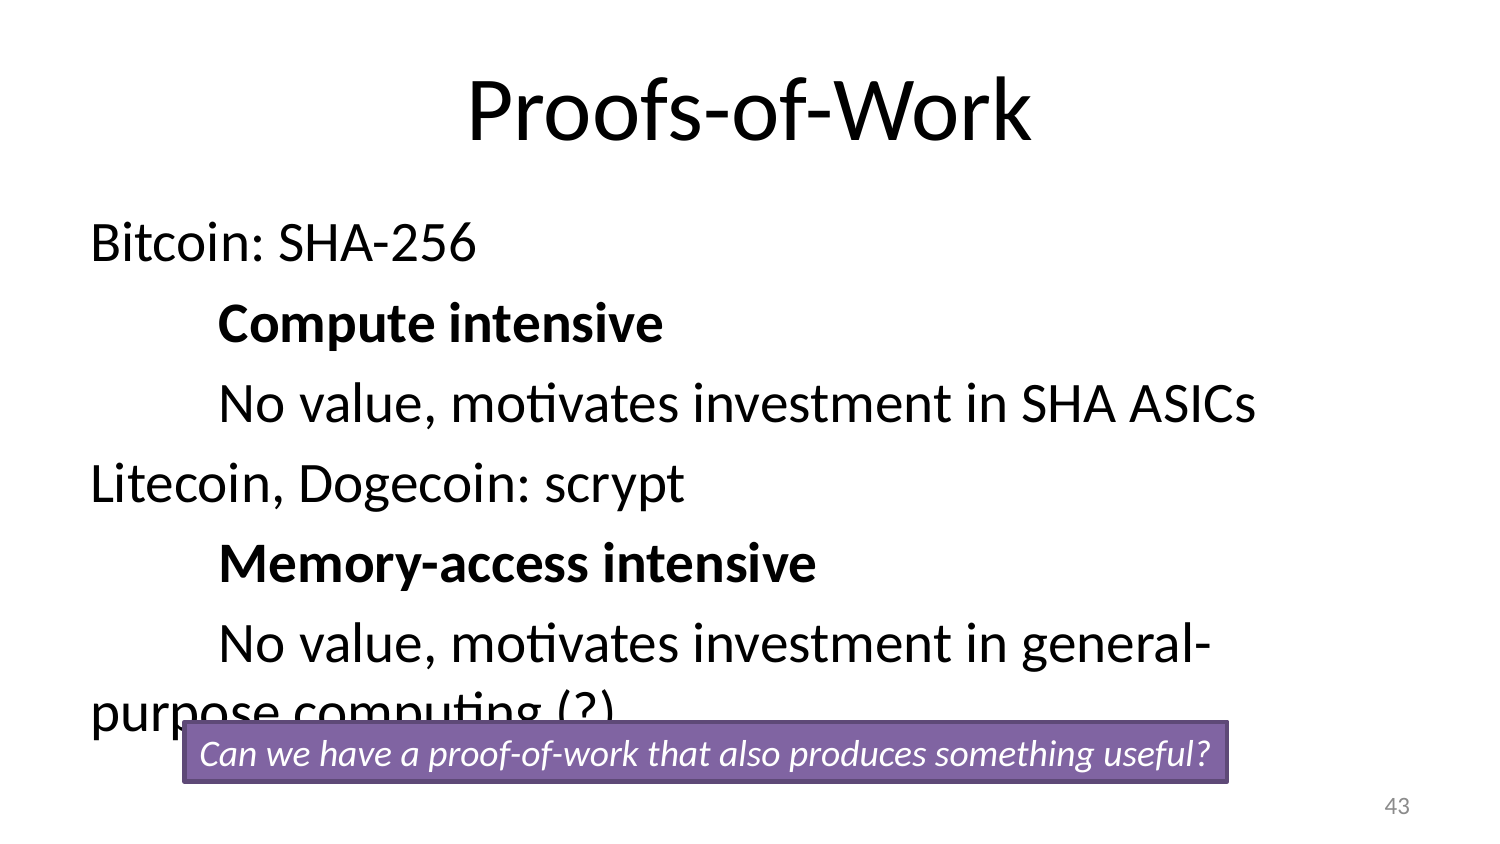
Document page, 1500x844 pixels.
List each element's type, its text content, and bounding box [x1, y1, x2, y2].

list Bitcoin: SHA-256 Compute intensive No value, motivates investment in SHA ASICs Litecoin, Dogecoin: scrypt Memory-access intensive No value, motivates investment in general- purpose computing (?) [75, 196, 1425, 754]
slide_number 42 [1074, 782, 1425, 827]
title Proofs-of-Work [75, 33, 1425, 175]
text_box Can we have a proof-of-work that also produces something useful? [182, 720, 1229, 784]
